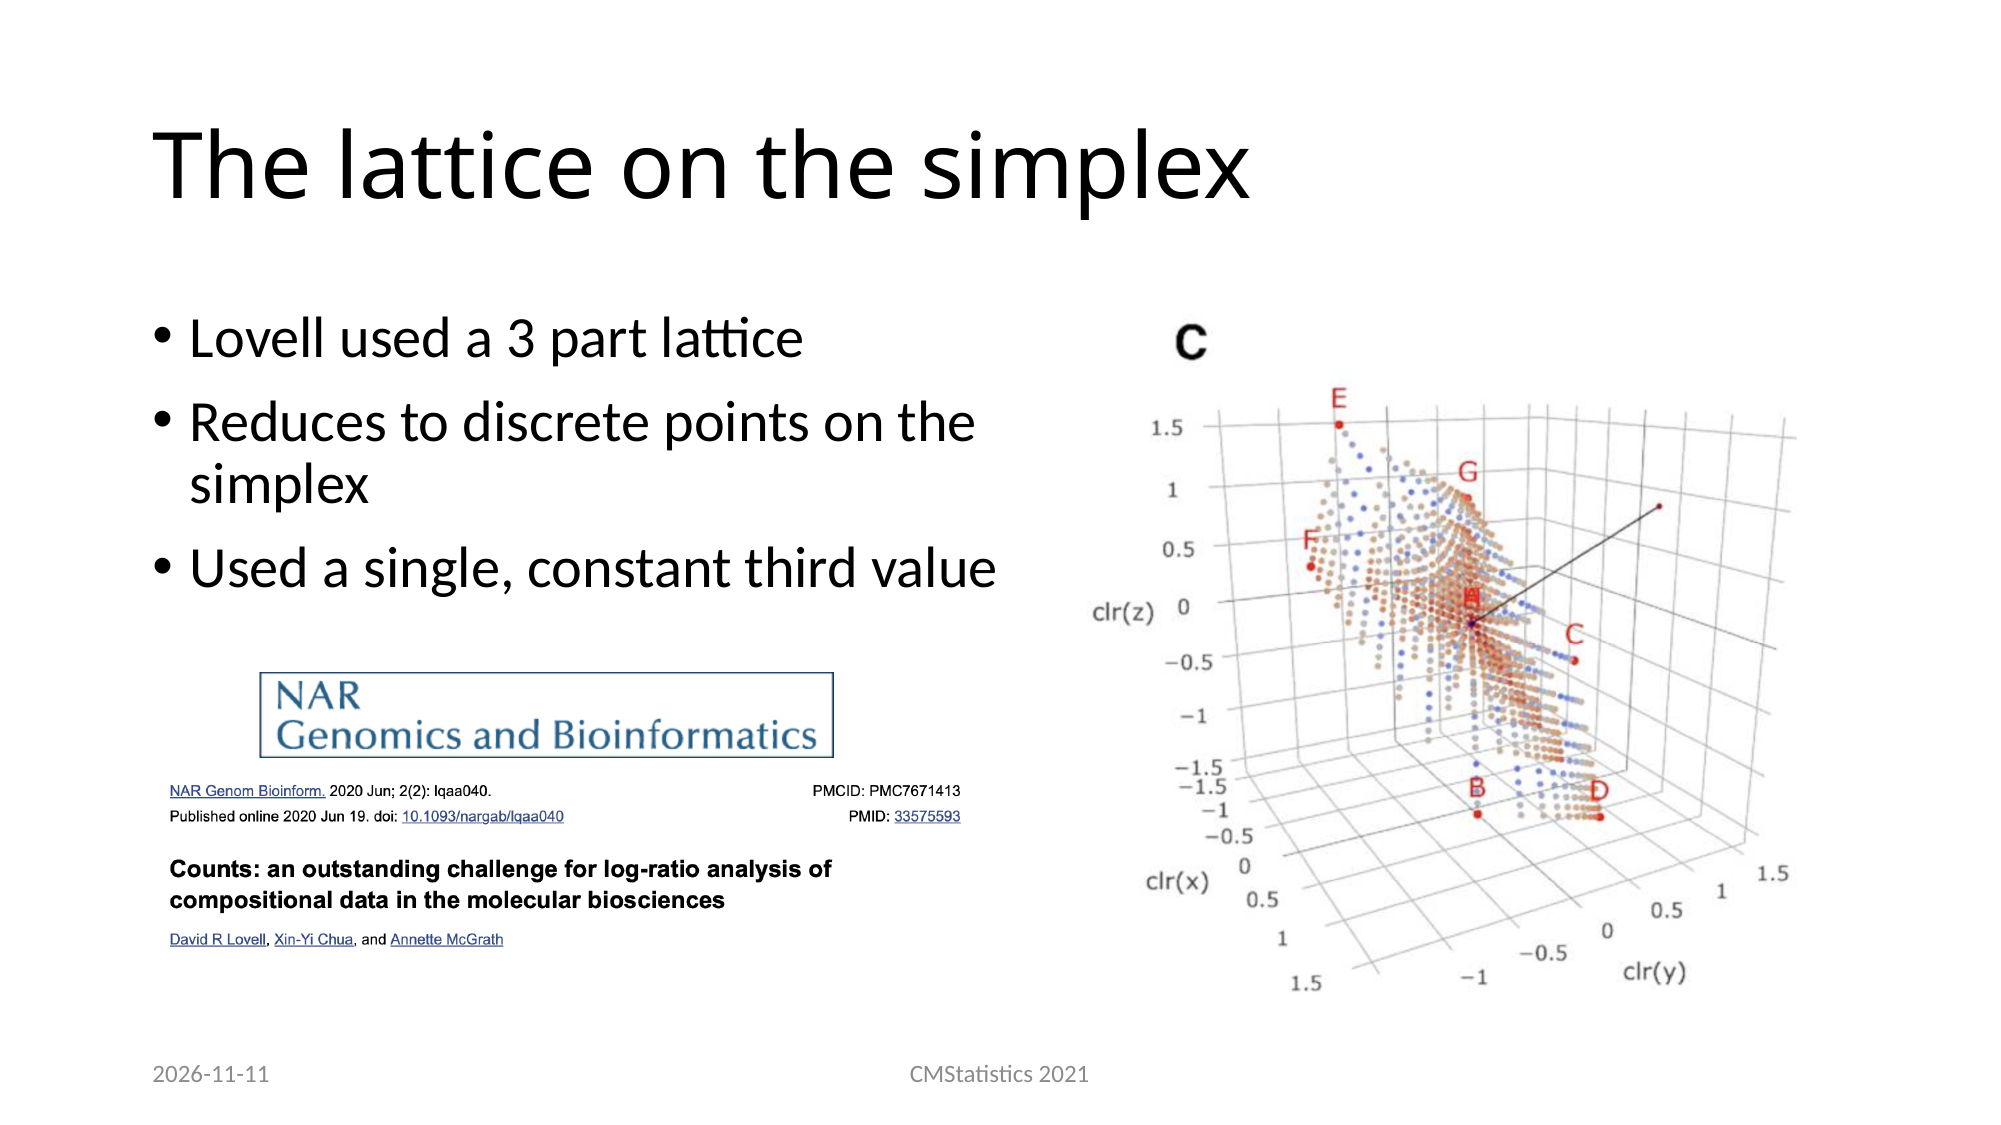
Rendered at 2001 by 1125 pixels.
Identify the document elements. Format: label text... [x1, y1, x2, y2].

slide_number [137, 1042, 588, 1103]
title The lattice on the simplex [137, 59, 1863, 278]
list Lovell used a 3 part lattice Reduces to discrete points on the simplex Used a single, constant third value [137, 299, 1023, 1014]
picture [137, 656, 981, 962]
footer CMStatistics 2021 [662, 1042, 1338, 1103]
picture [1077, 309, 1797, 1024]
